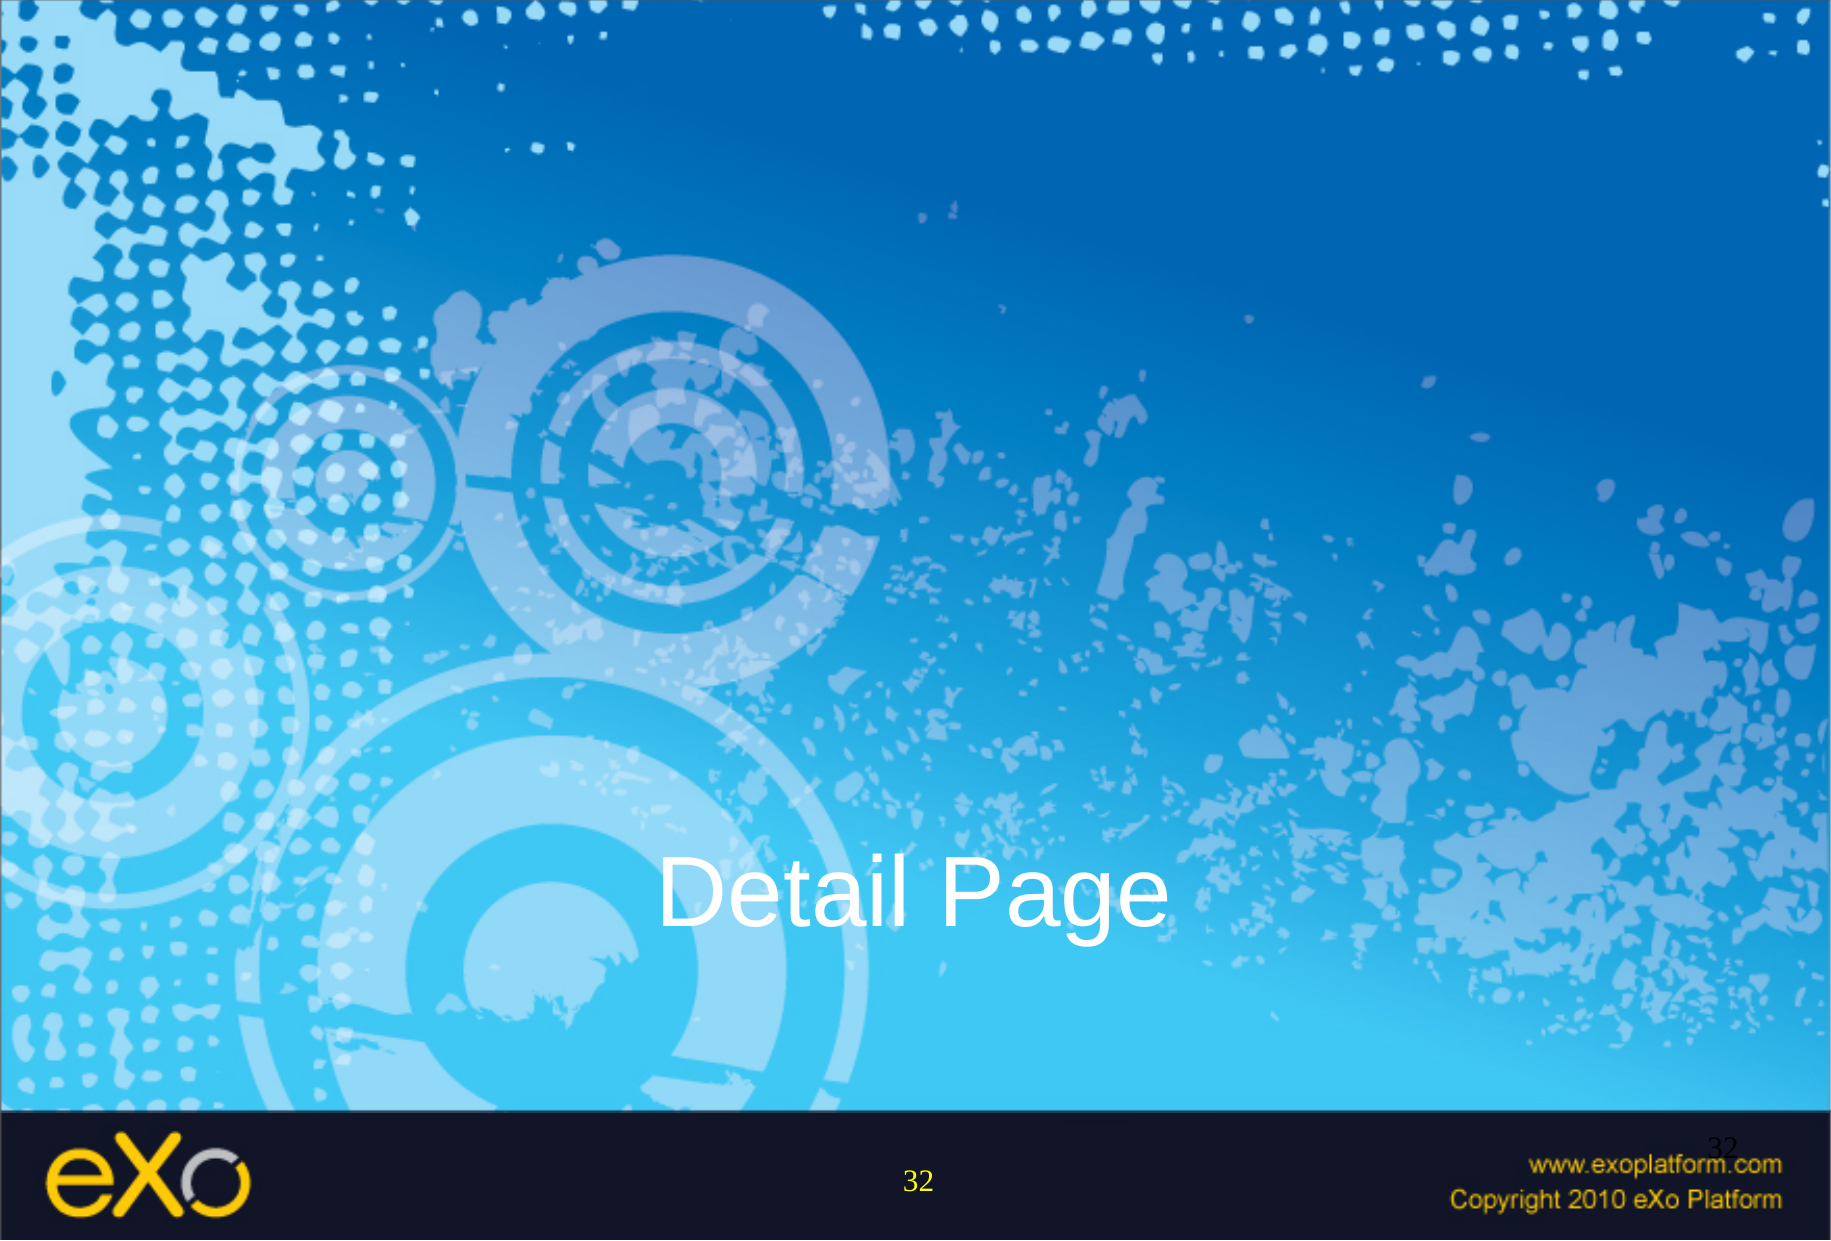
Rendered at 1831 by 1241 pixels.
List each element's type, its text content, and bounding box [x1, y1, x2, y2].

text_box Detail Page [90, 769, 1738, 1015]
text_box 32 [1312, 1129, 1739, 1215]
picture [0, 0, 1831, 1240]
